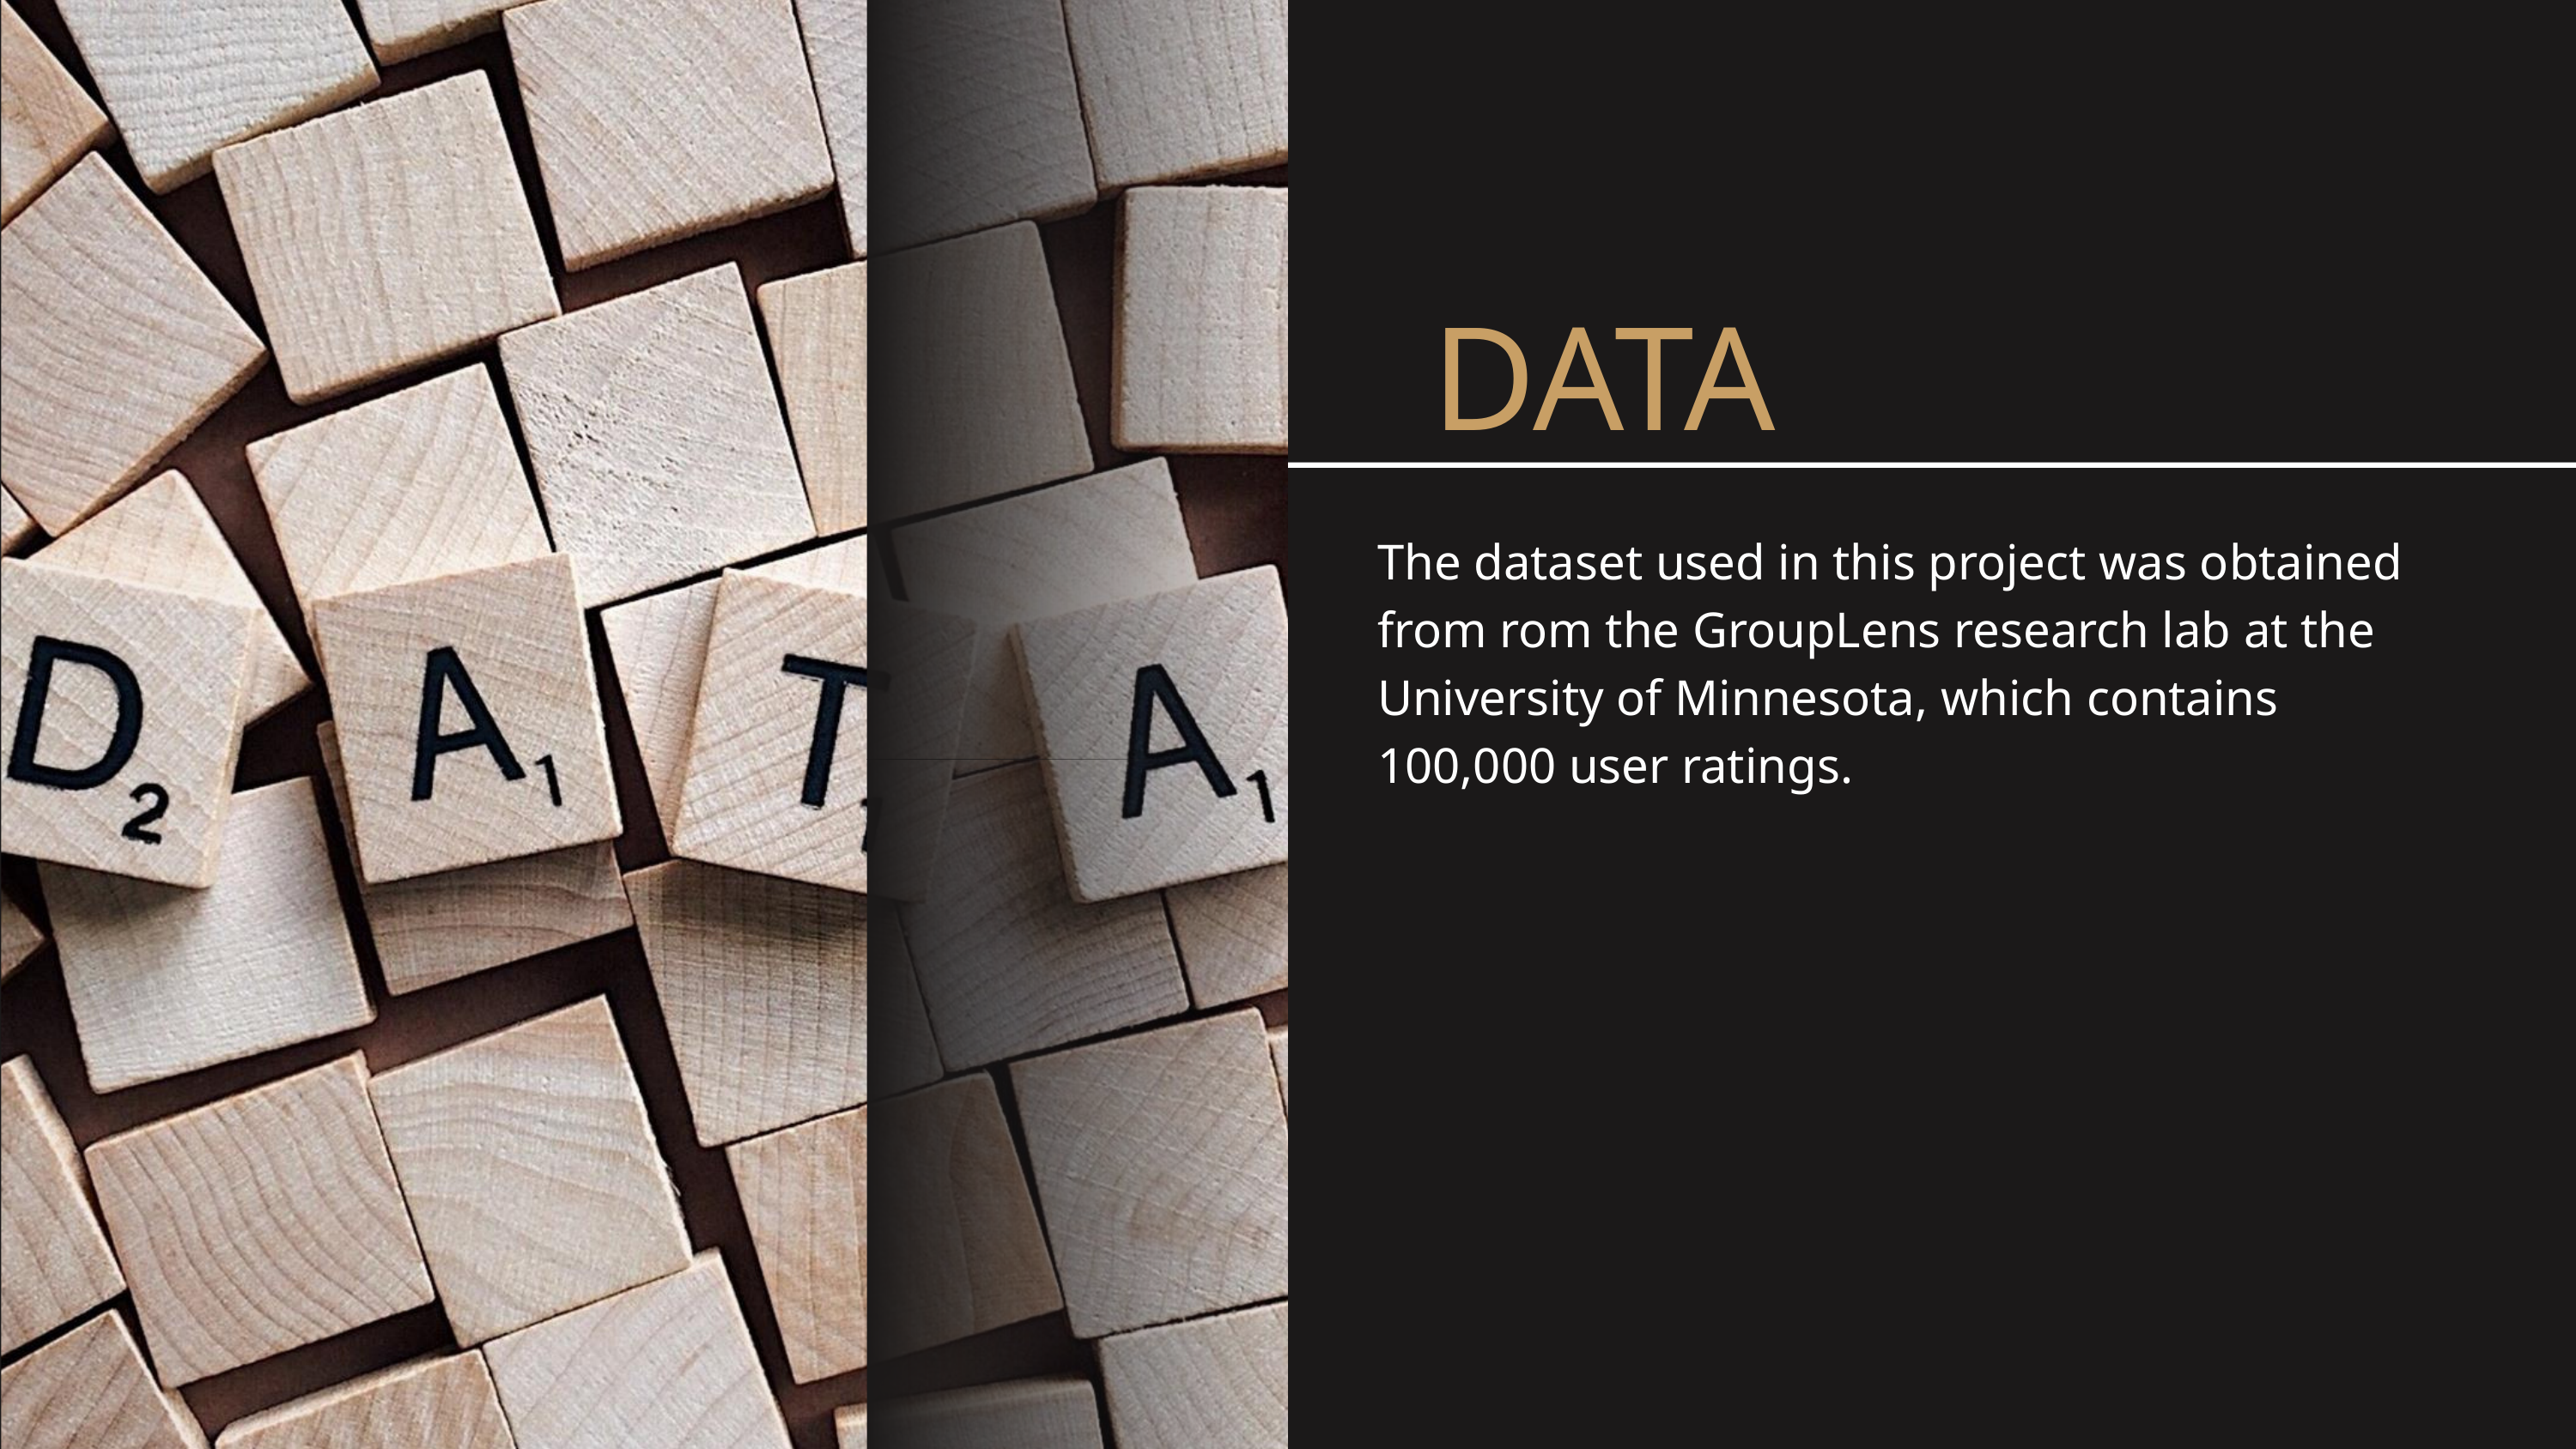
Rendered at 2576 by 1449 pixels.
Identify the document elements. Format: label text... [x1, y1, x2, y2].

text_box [1, 0, 866, 1449]
text_box DATA [1431, 301, 2198, 459]
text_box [866, 0, 1289, 1449]
text_box The dataset used in this project was obtained from rom the GroupLens research lab at the University of Minnesota, which contains 100,000 user ratings. [1377, 522, 2432, 1419]
